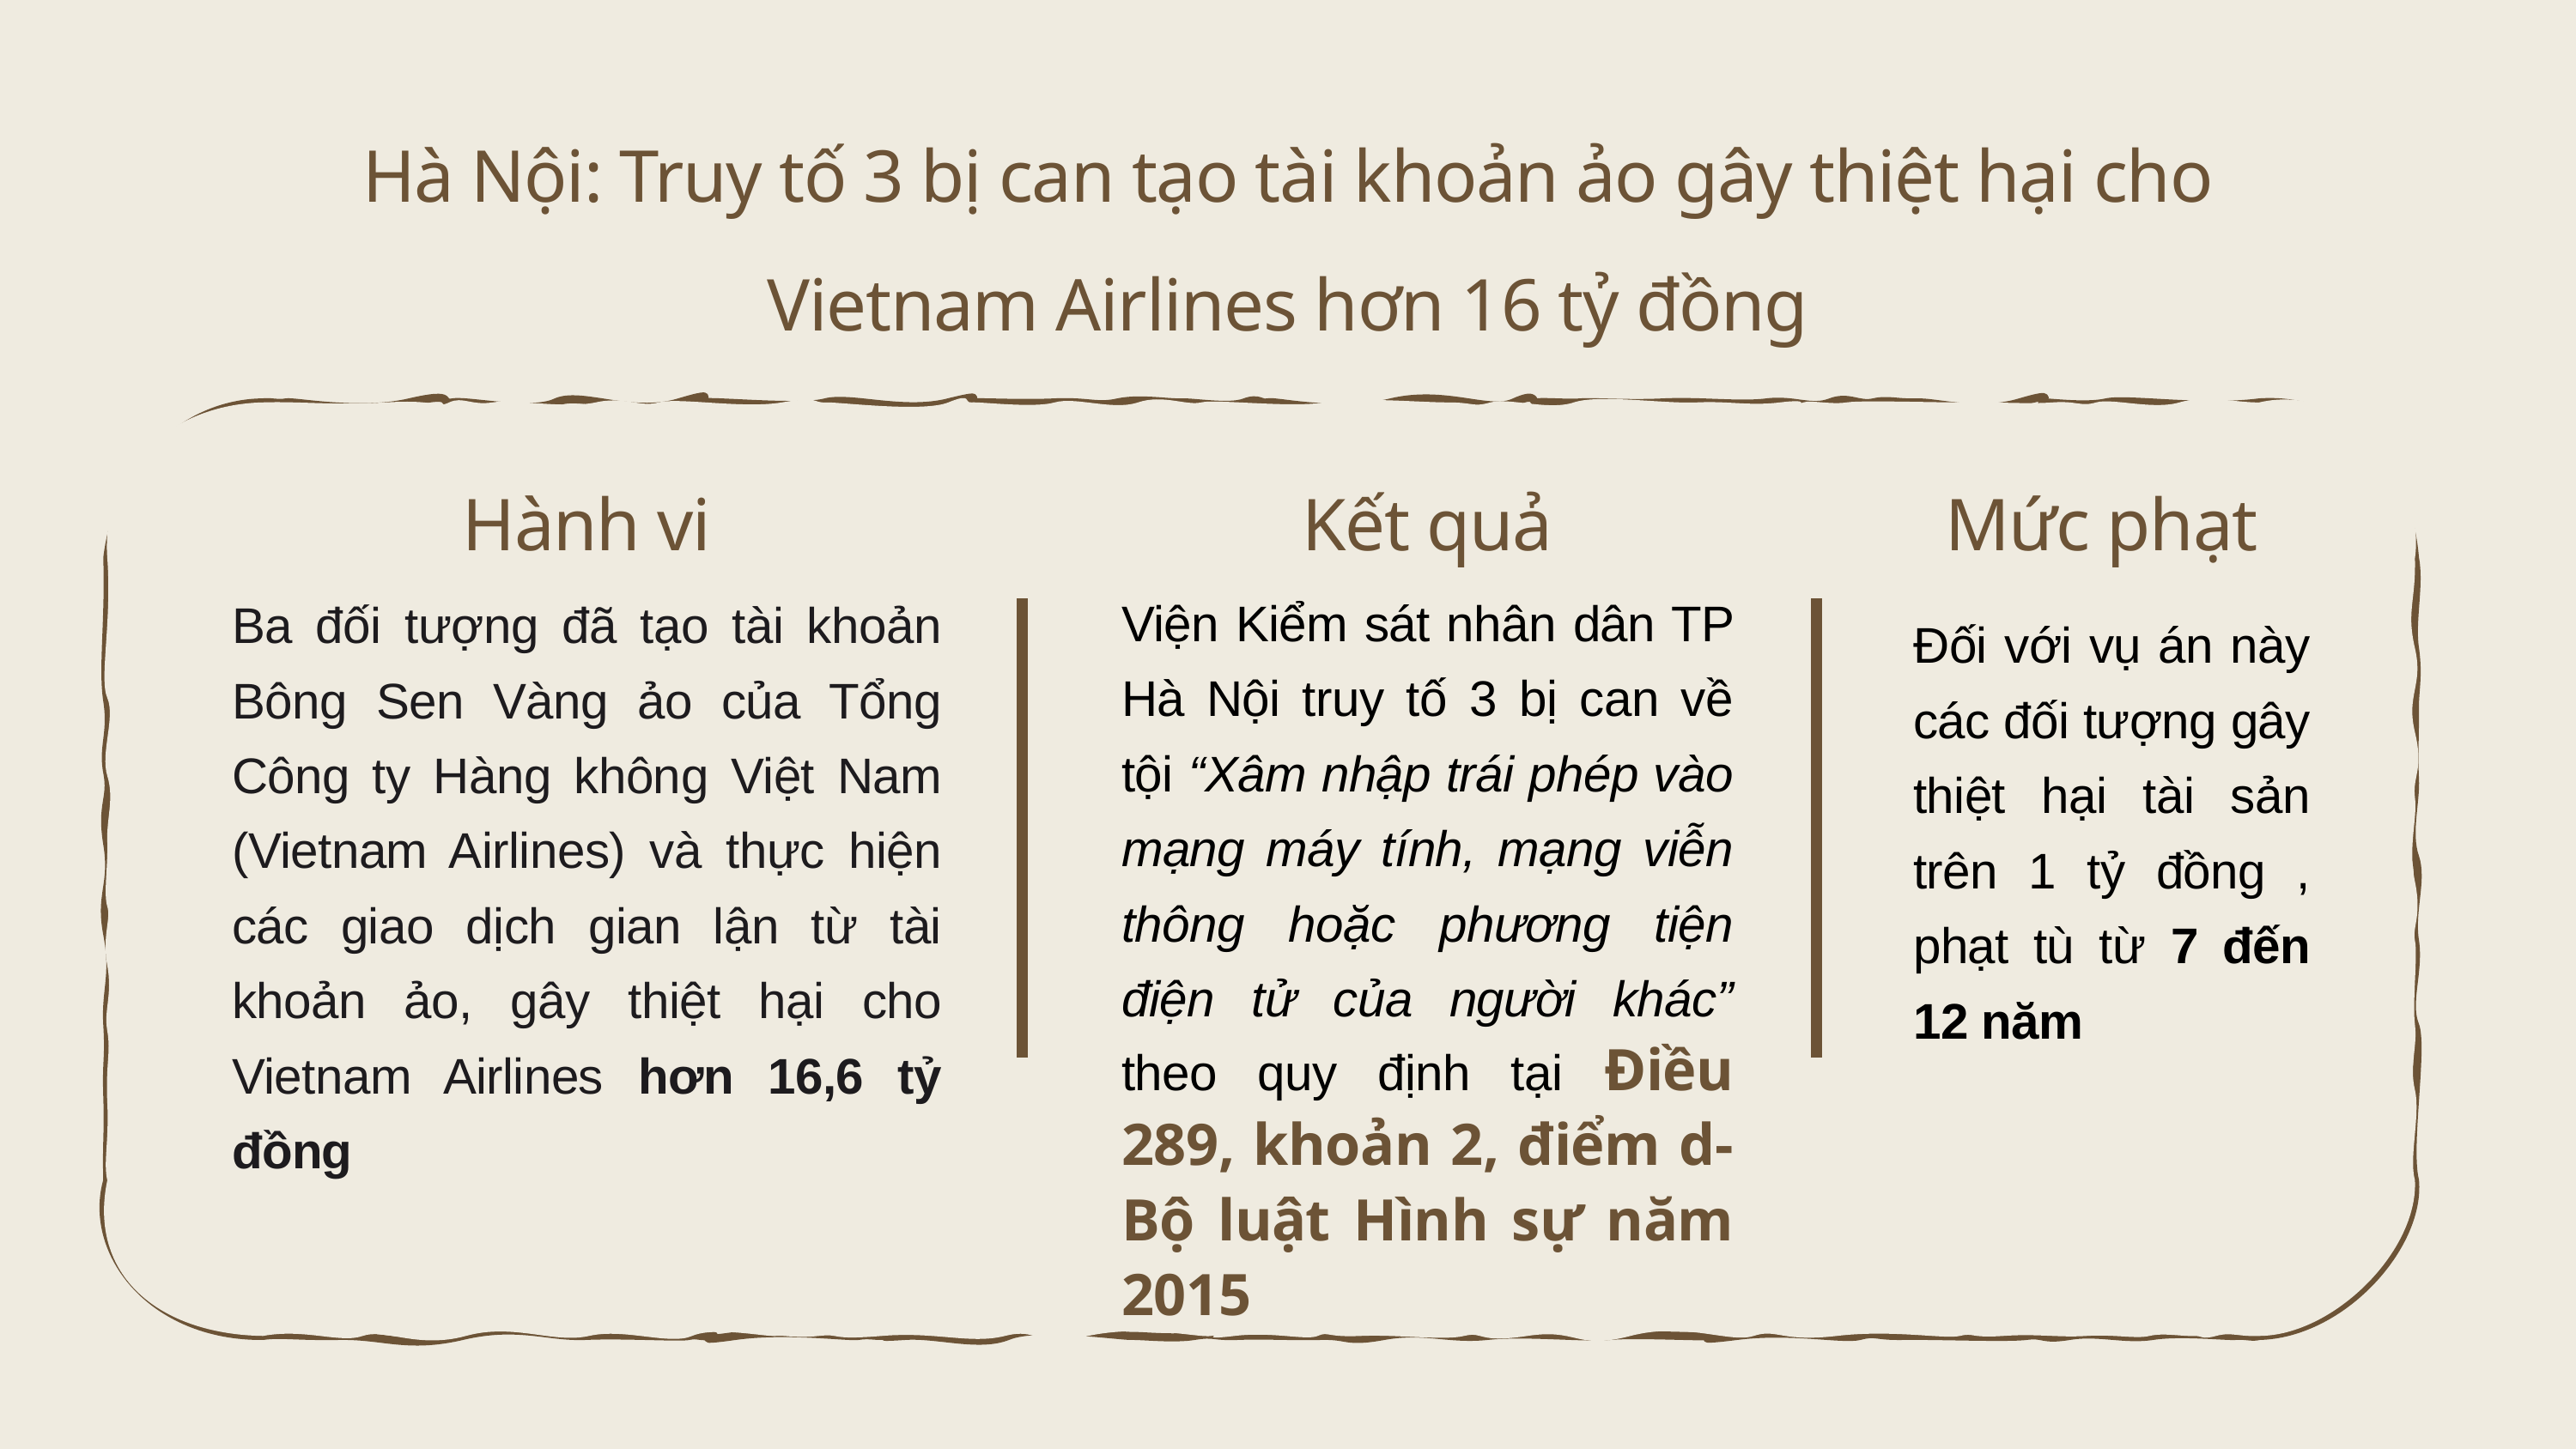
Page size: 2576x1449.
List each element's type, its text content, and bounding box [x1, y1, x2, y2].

text_box Ba đối tượng đã tạo tài khoản Bông Sen Vàng ảo của Tổng Công ty Hàng không Việt Nam (Vietnam Airlines) và thực hiện các giao dịch gian lận từ tài khoản ảo, gây thiệt hại cho Vietnam Airlines hơn 16,6 tỷ đồng [232, 578, 942, 1179]
text_box Đối với vụ án này các đối tượng gây thiệt hại tài sản trên 1 tỷ đồng , phạt tù từ 7 đến 12 năm [1913, 598, 2311, 1049]
text_box Viện Kiểm sát nhân dân TP Hà Nội truy tố 3 bị can về tội “Xâm nhập trái phép vào mạng máy tính, mạng viễn thông hoặc phương tiện điện tử của người khác” theo quy định tại Điều 289, khoản 2, điểm d-Bộ luật Hình sự năm 2015 [1121, 576, 1734, 1327]
text_box Hà Nội: Truy tố 3 bị can tạo tài khoản ảo gây thiệt hại cho Vietnam Airlines hơn 16 tỷ đồng [319, 88, 2257, 346]
text_box Mức phạt [1935, 435, 2269, 565]
text_box Hành vi [420, 435, 754, 565]
text_box [101, 394, 2420, 1343]
text_box Kết quả [1261, 435, 1595, 565]
